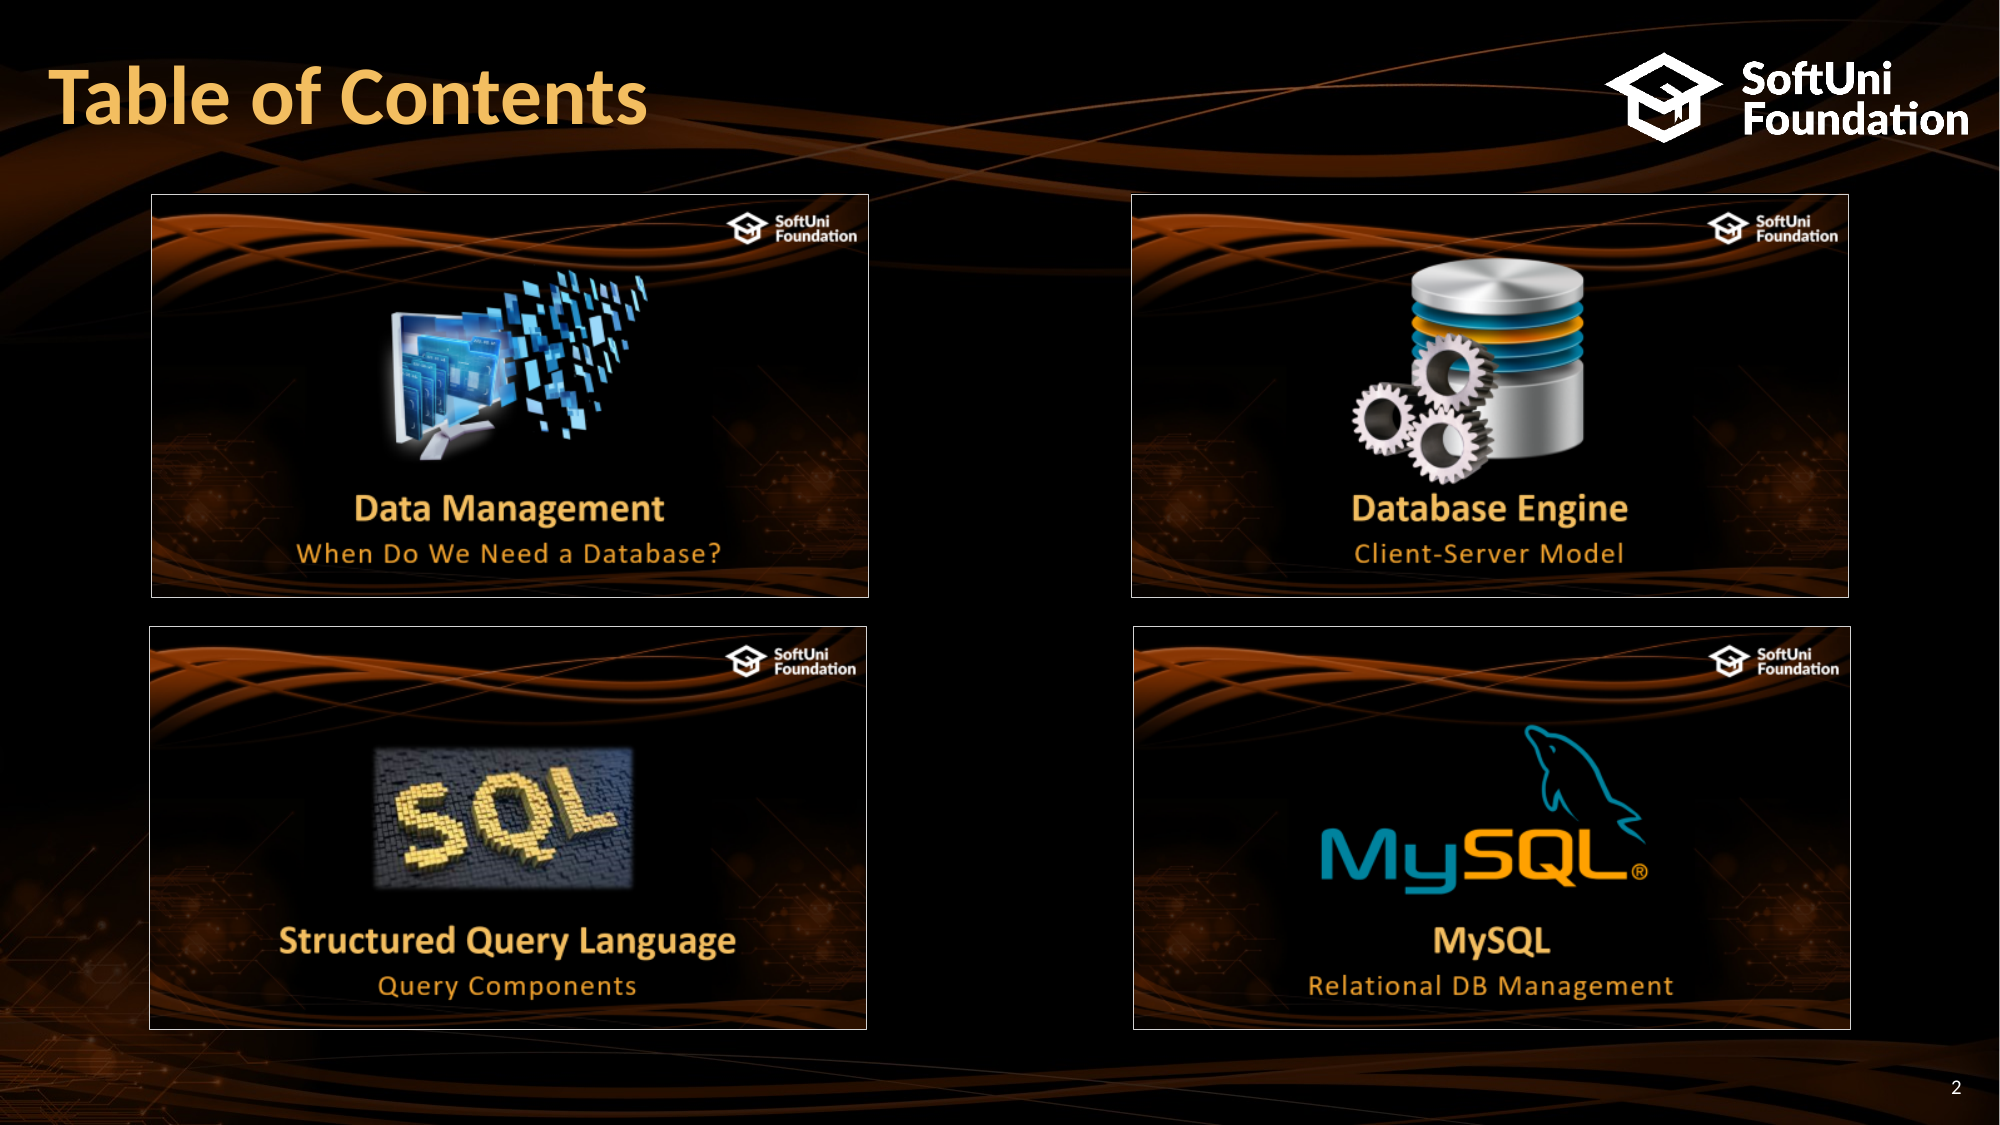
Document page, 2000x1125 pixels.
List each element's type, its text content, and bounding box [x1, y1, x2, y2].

picture [0, 0, 2000, 1125]
slide_number 2 [1897, 1070, 1968, 1103]
title Table of Contents [30, 6, 1602, 189]
